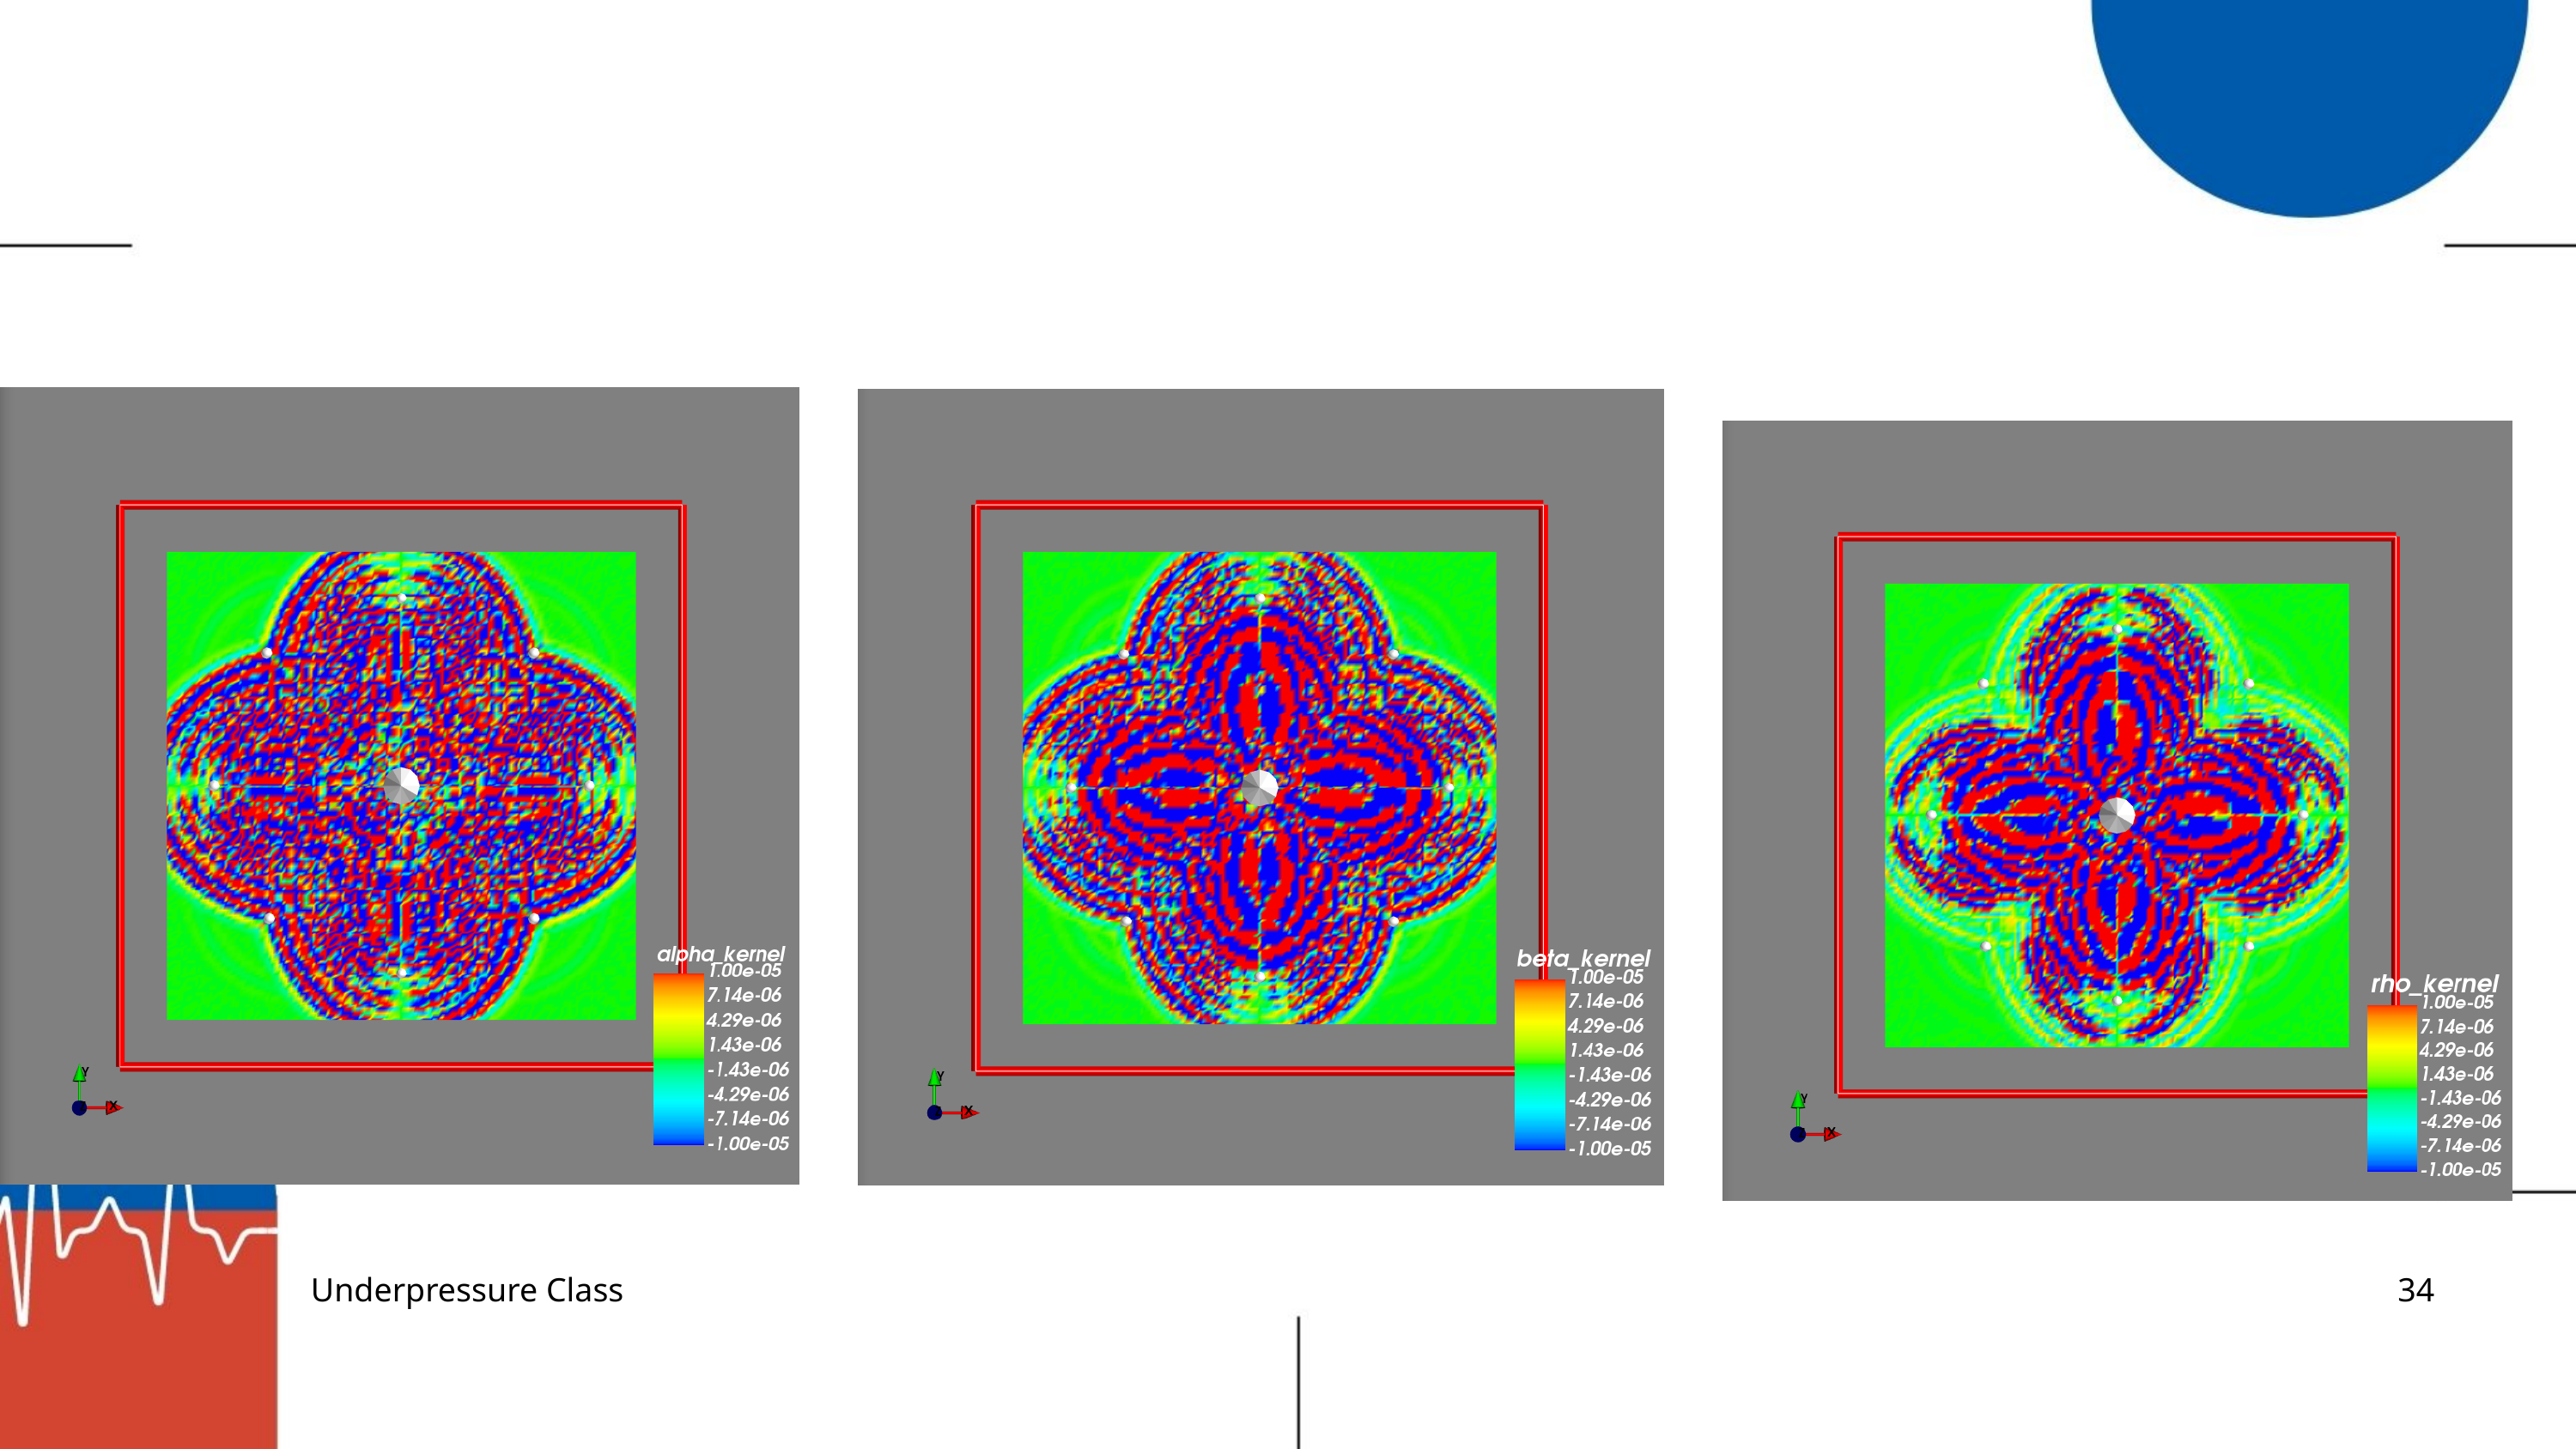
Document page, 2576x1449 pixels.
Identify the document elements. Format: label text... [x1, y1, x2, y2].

slide_number 34 [1868, 1266, 2448, 1318]
picture [0, 0, 2576, 1449]
footer Underpressure Class [297, 1266, 707, 1318]
